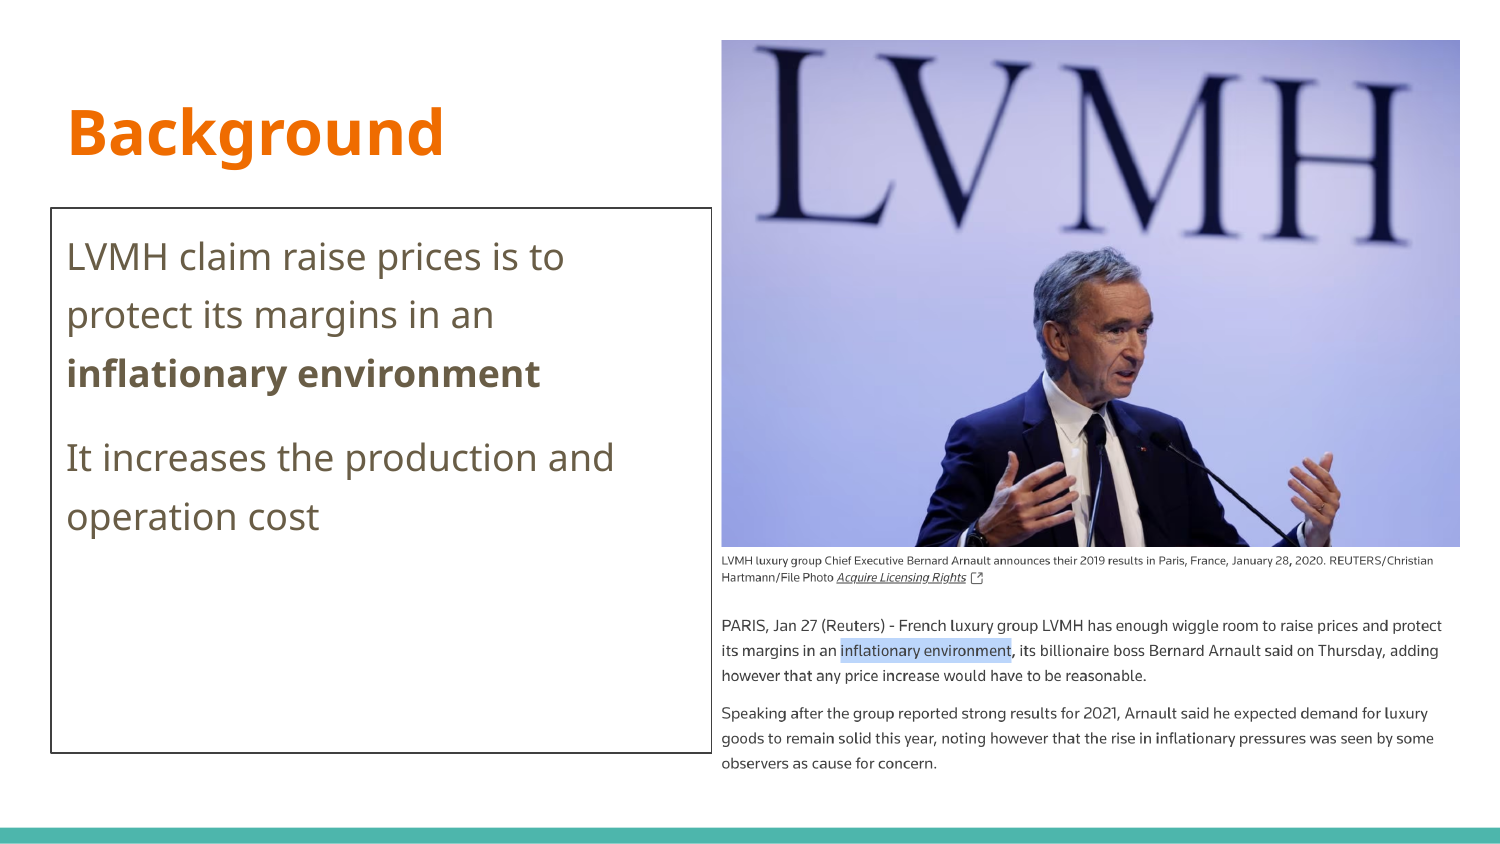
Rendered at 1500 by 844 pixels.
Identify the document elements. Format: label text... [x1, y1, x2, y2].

list LVMH claim raise prices is to protect its margins in an inflationary environment It increases the production and operation cost [51, 207, 706, 753]
title Background [51, 72, 706, 189]
picture [711, 40, 1483, 781]
